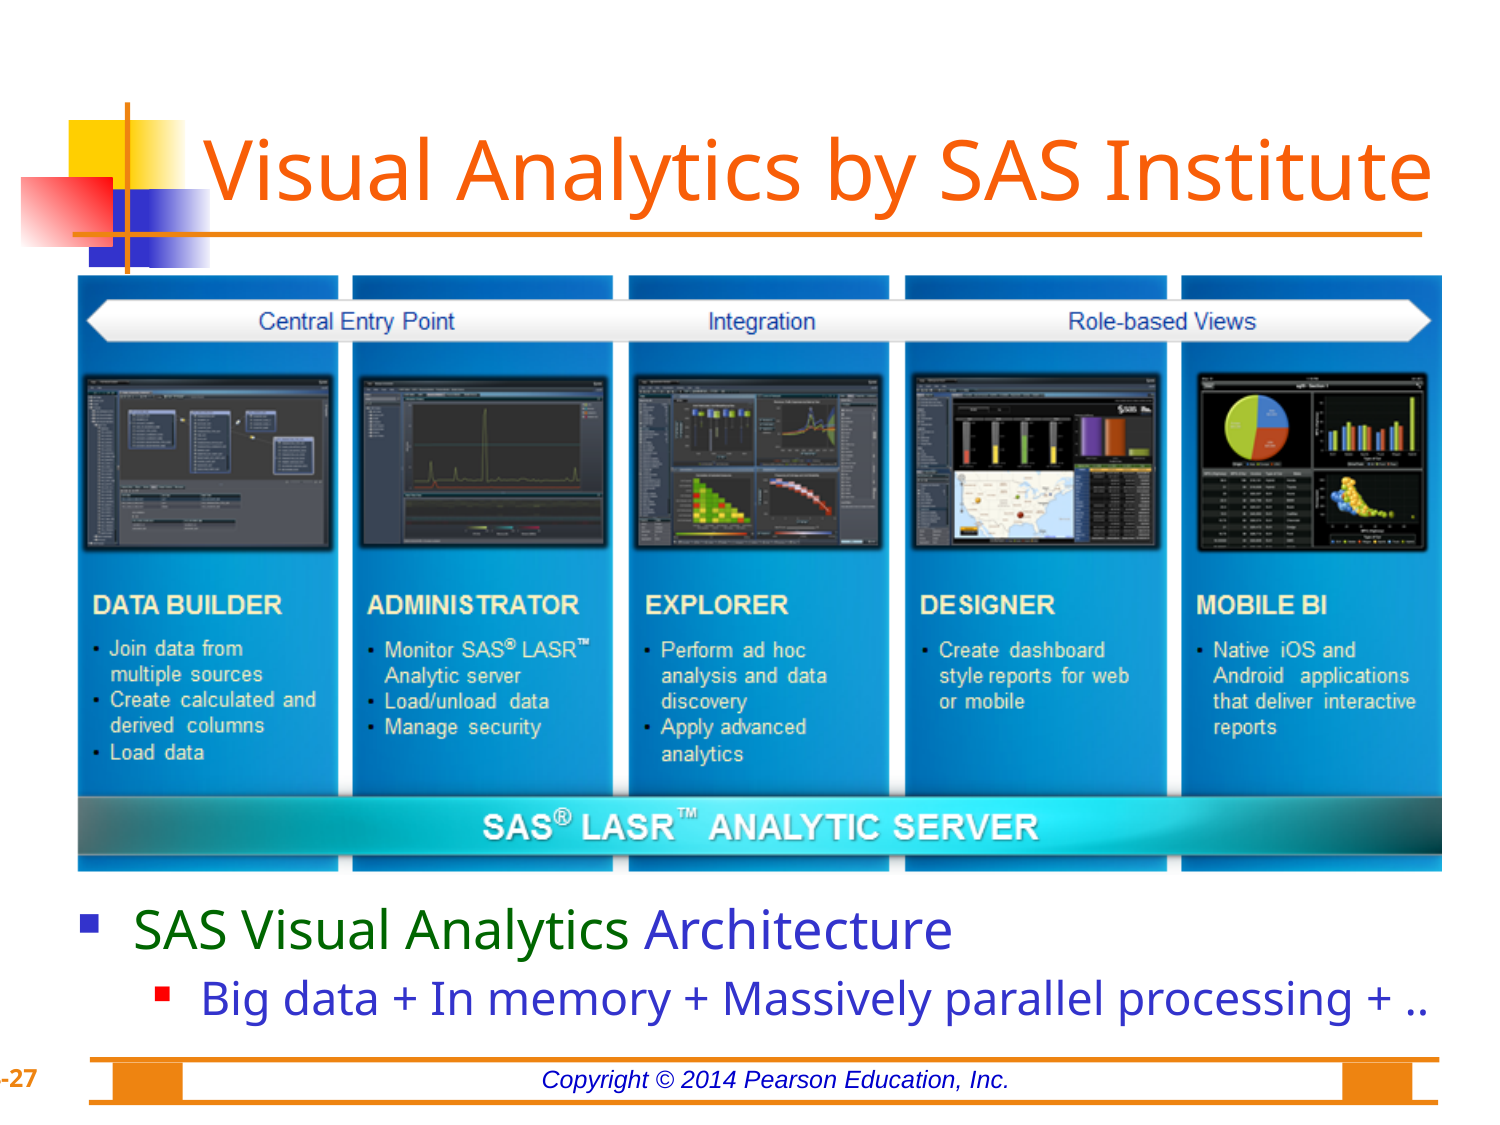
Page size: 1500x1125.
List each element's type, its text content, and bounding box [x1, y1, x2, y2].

list SAS Visual Analytics Architecture Big data + In memory + Massively parallel processing + .. [62, 887, 1463, 1051]
picture [74, 274, 1442, 876]
title Visual Analytics by SAS Institute [188, 37, 1468, 226]
